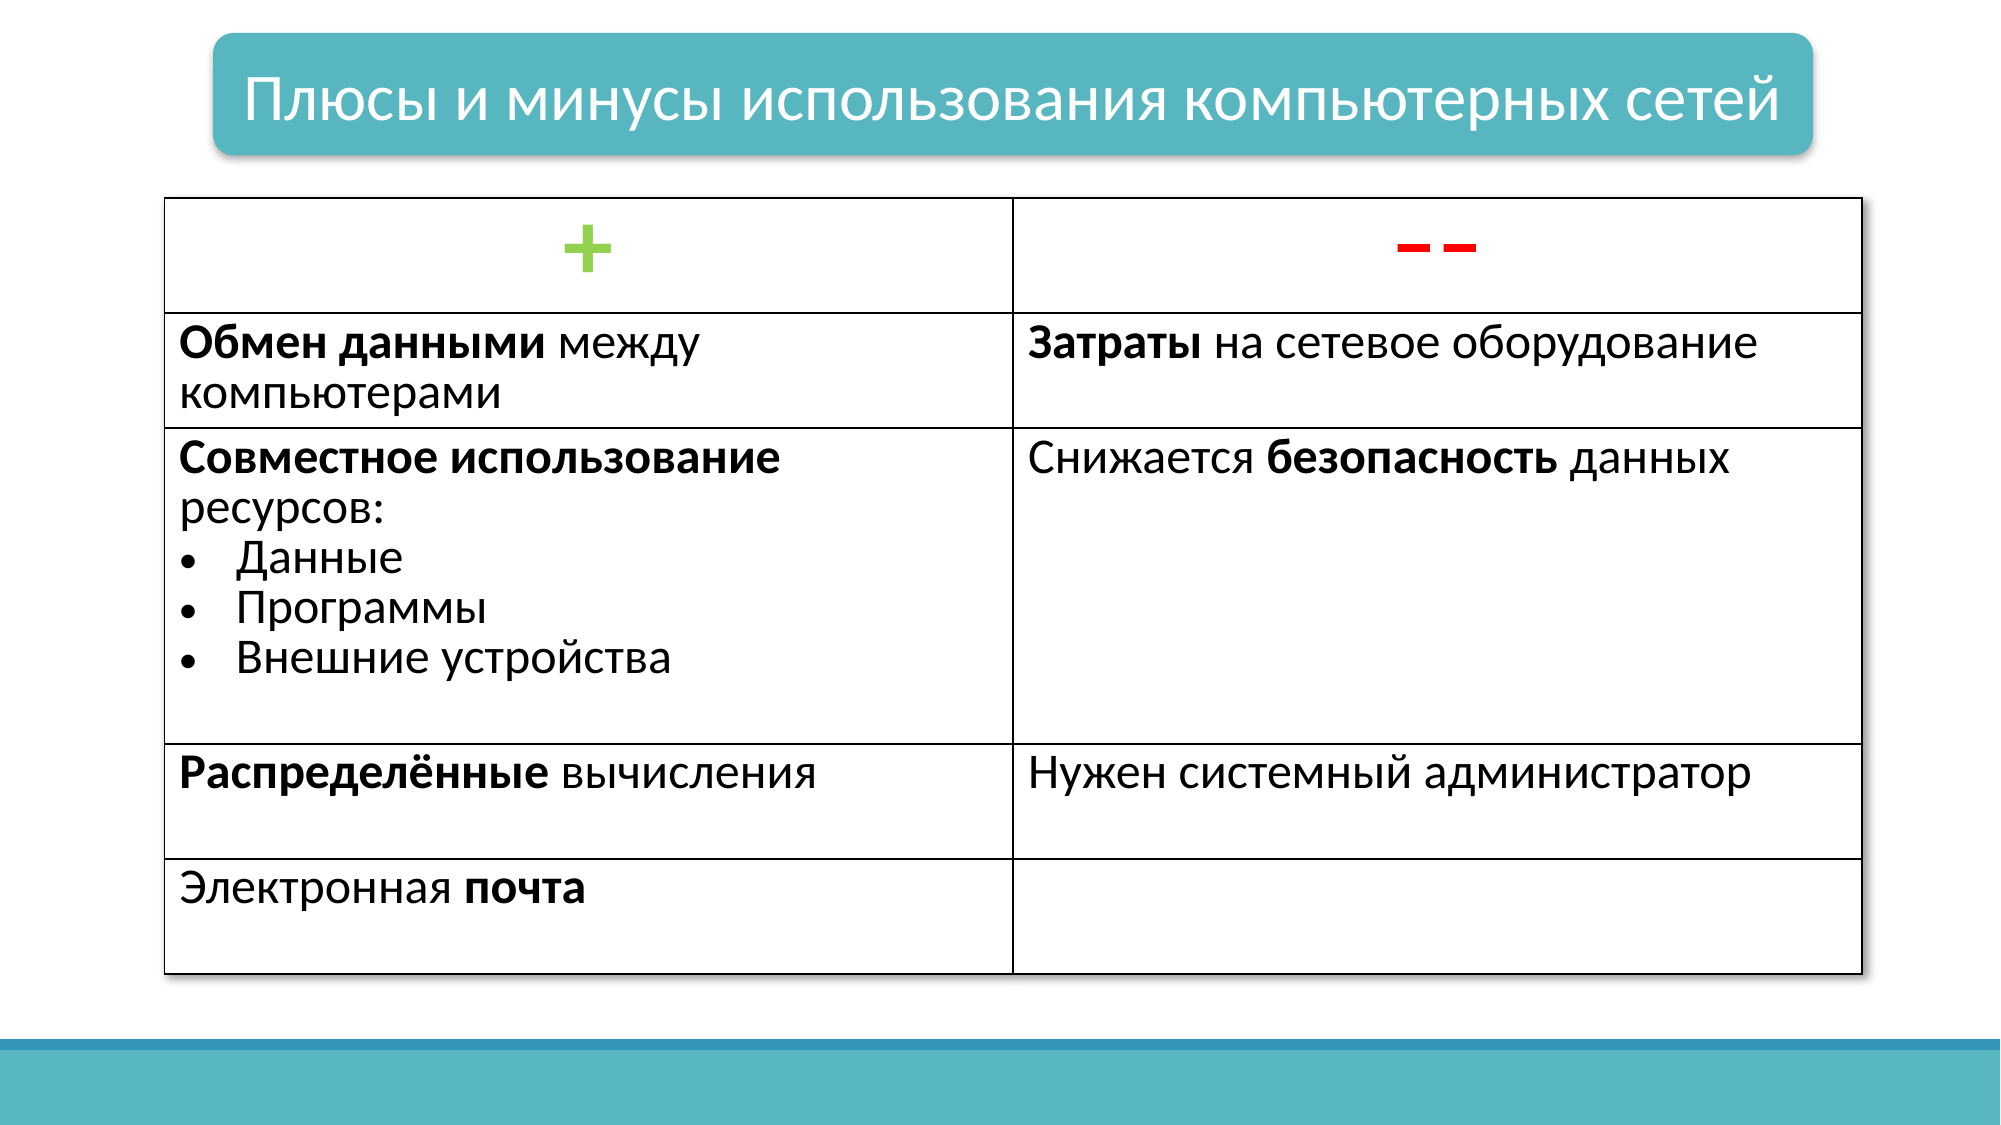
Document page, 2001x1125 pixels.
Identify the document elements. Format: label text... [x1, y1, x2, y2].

table_header –– [1014, 199, 1861, 312]
table_cell Обмен данными между компьютерами [165, 314, 1012, 427]
text_box Плюсы и минусы использования компьютерных сетей [211, 31, 1815, 157]
table_cell Снижается безопасность данных [1014, 429, 1861, 743]
table_cell Совместное использование ресурсов: Данные Программы Внешние устройства [165, 429, 1012, 743]
table_cell Нужен системный администратор [1014, 745, 1861, 858]
table_cell [1014, 860, 1861, 973]
table_cell Затраты на сетевое оборудование [1014, 314, 1861, 427]
table_header + [165, 199, 1012, 312]
table_cell Распределённые вычисления [165, 745, 1012, 858]
table_cell Электронная почта [165, 860, 1012, 973]
